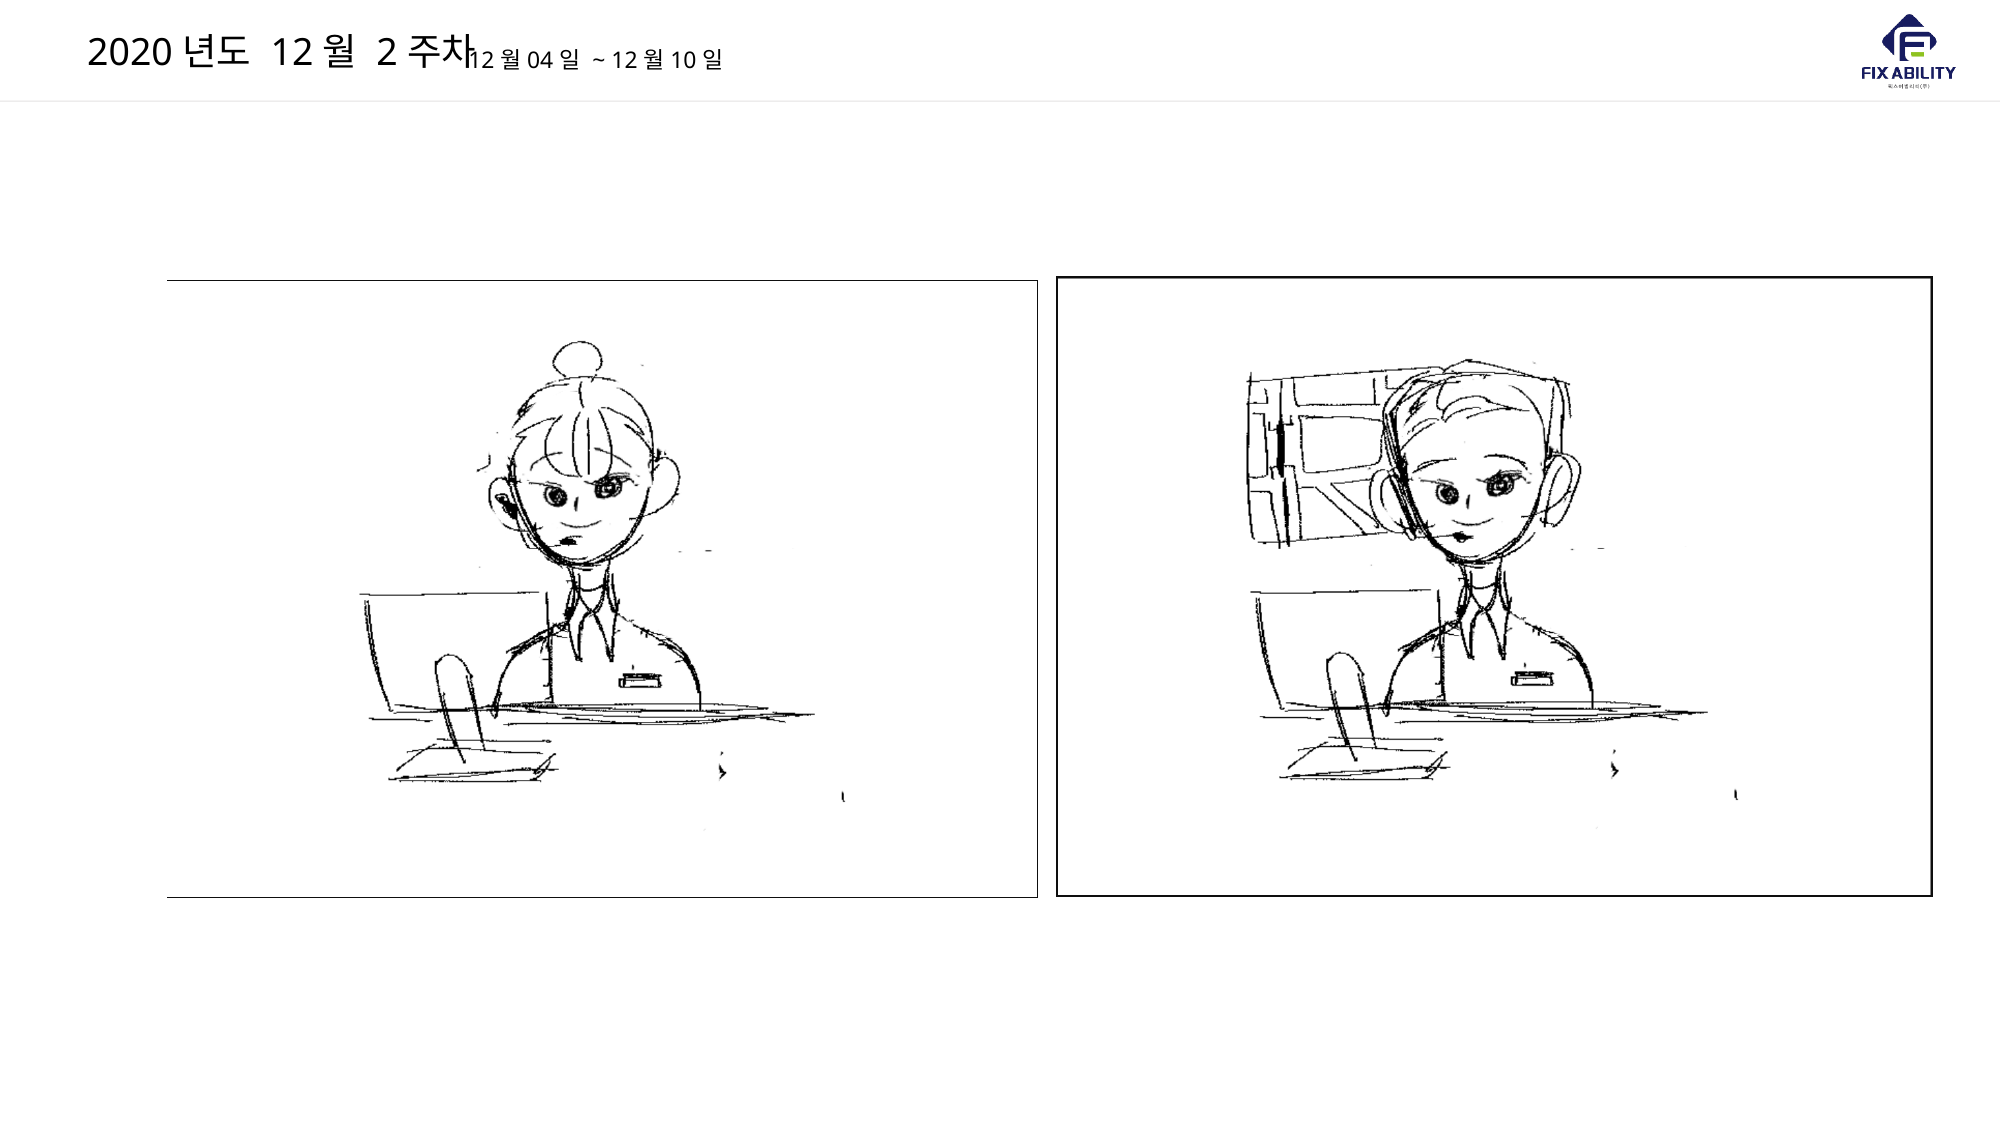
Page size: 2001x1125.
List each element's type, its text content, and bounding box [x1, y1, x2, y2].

text_box 2020년도 12월 2주차 [72, 20, 502, 80]
text_box 12월04일 ~ 12월10일 [453, 37, 739, 80]
picture [167, 280, 1038, 898]
picture [1816, 0, 2000, 103]
picture [1056, 276, 1933, 897]
